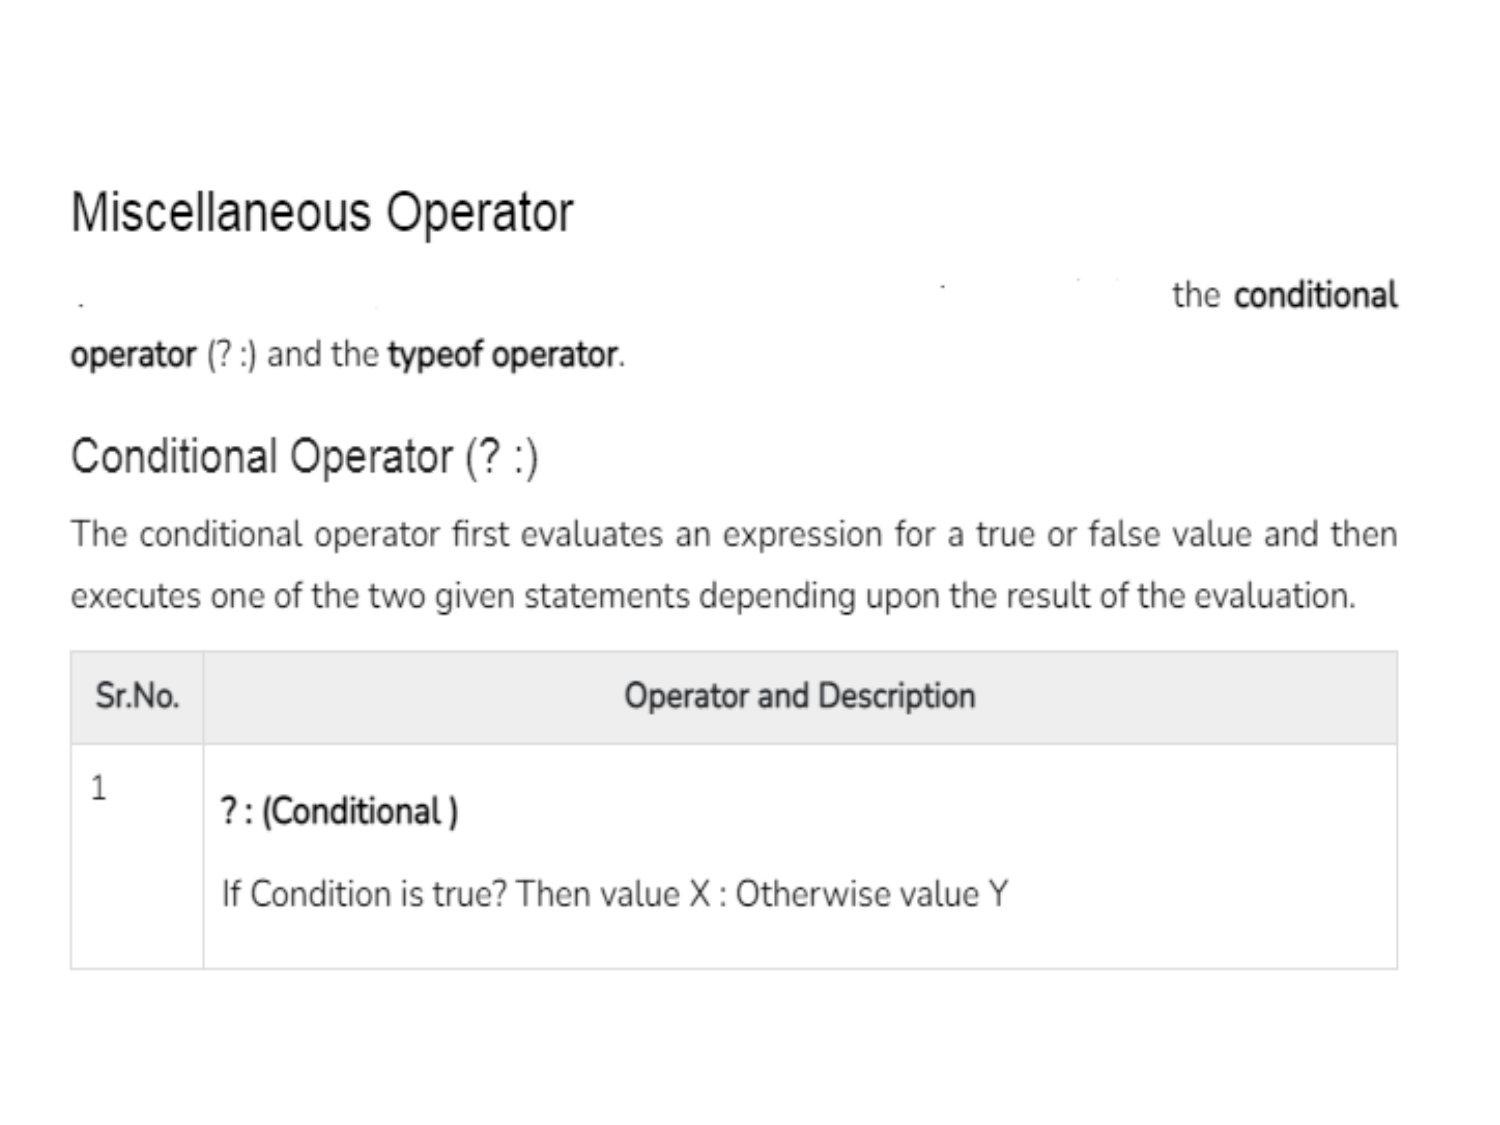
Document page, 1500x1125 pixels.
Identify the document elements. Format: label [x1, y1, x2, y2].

picture [58, 163, 1430, 985]
